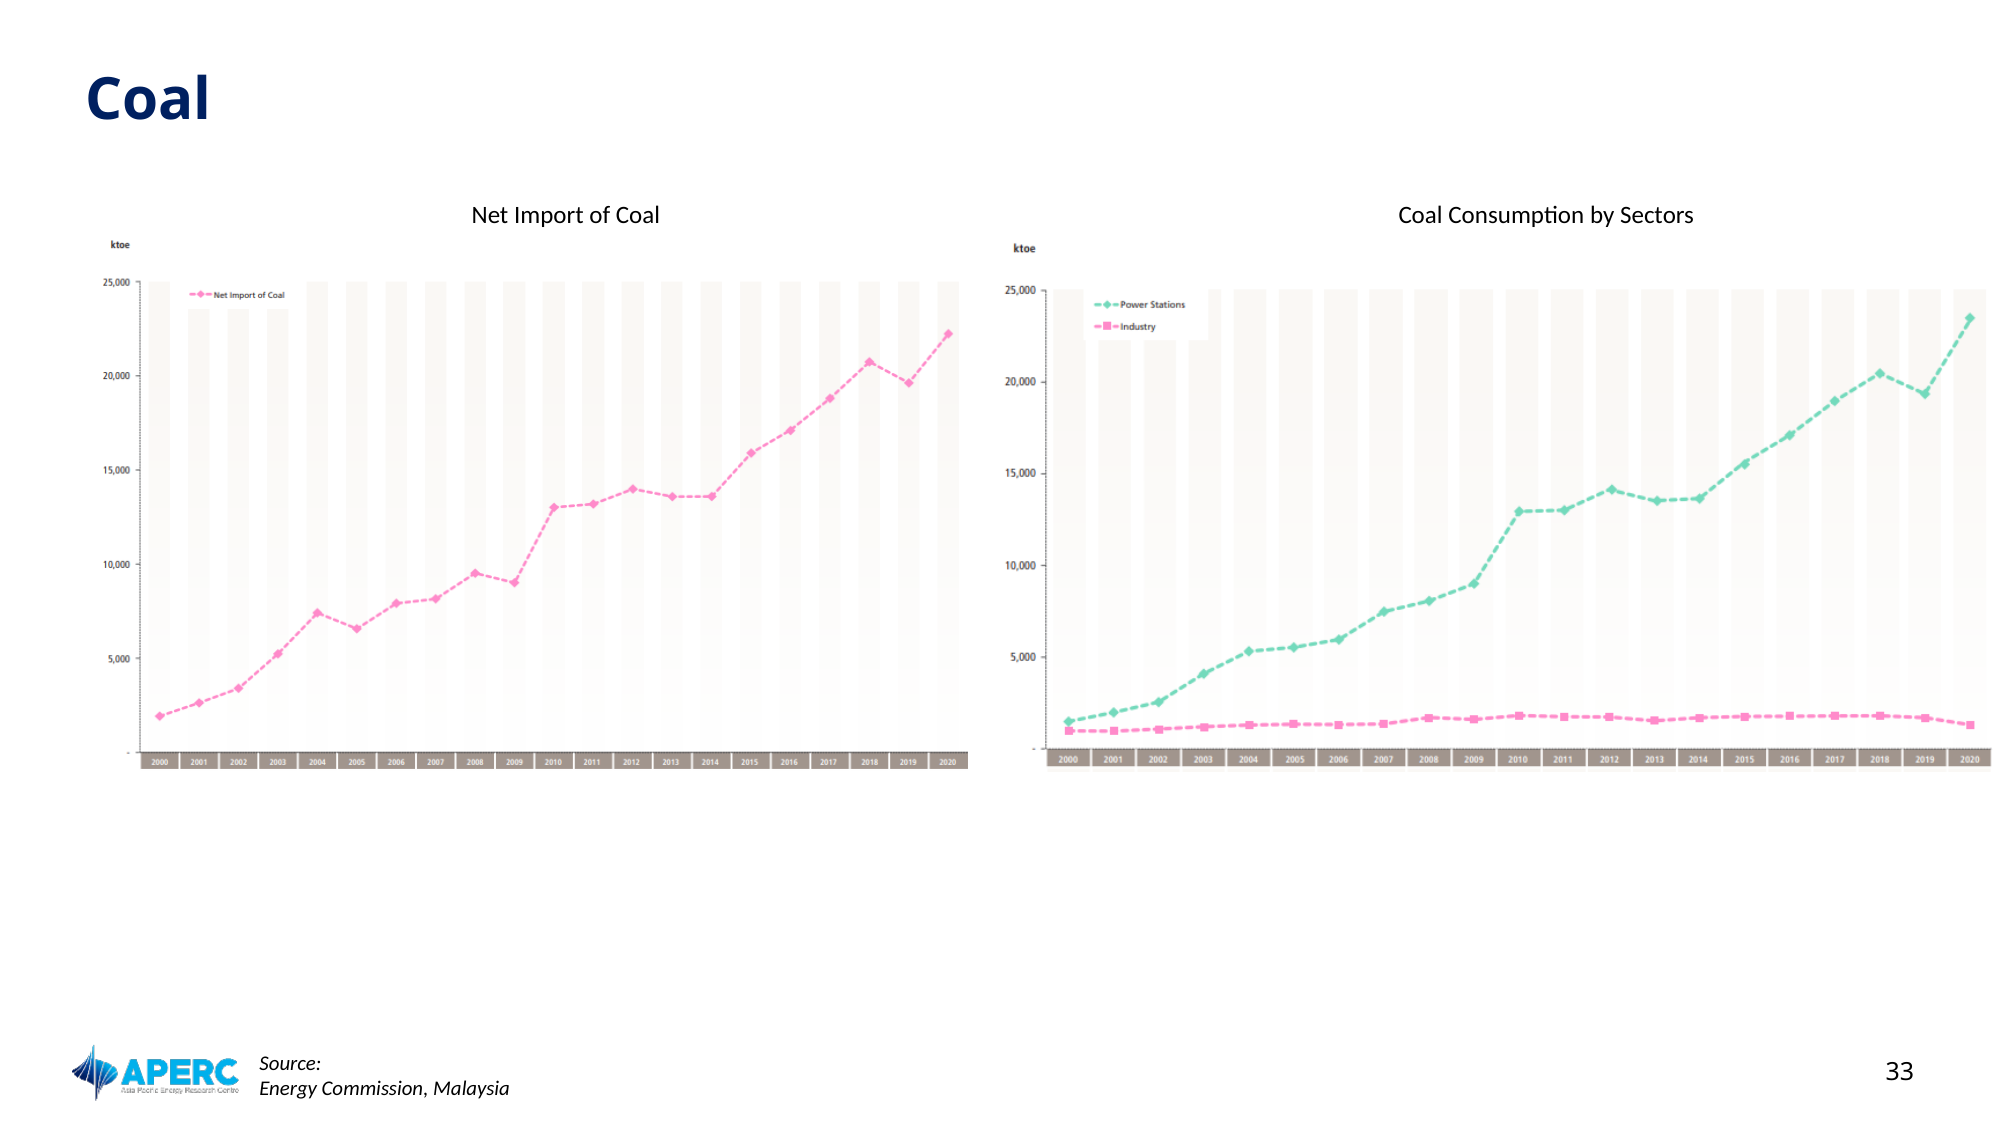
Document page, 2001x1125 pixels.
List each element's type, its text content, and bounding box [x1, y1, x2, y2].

slide_number 33 [1479, 1042, 1930, 1103]
text_box Coal Consumption by Sectors [1383, 191, 1948, 235]
picture [70, 1042, 241, 1103]
picture [98, 236, 969, 771]
title Coal [70, 51, 1930, 140]
text_box Source: Energy Commission, Malaysia [244, 1042, 797, 1108]
picture [999, 235, 1993, 772]
text_box Net Import of Coal [284, 191, 848, 236]
